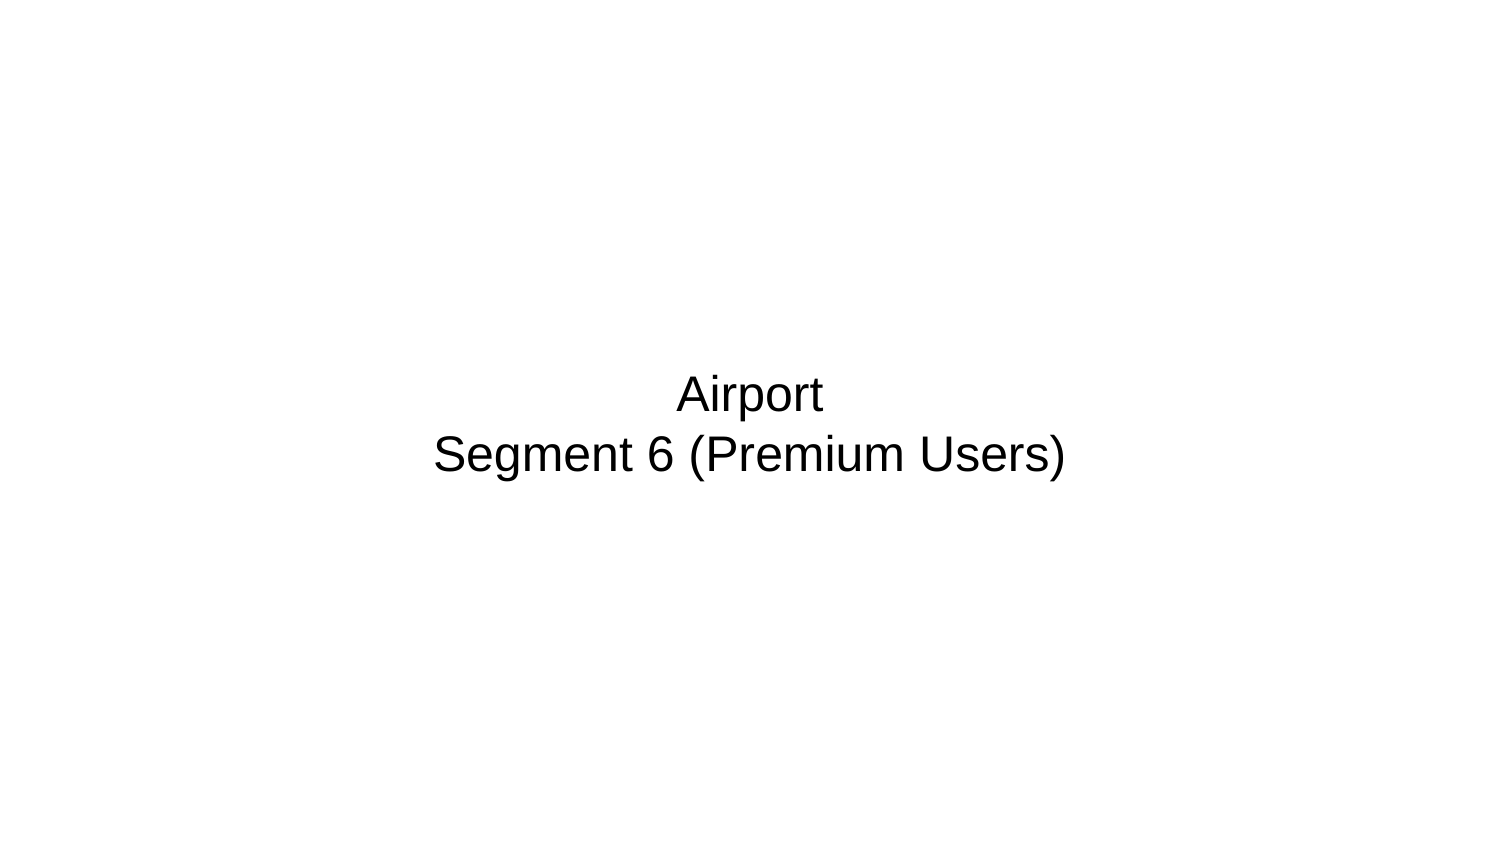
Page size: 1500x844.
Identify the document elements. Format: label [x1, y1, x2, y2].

title [51, 352, 1449, 491]
